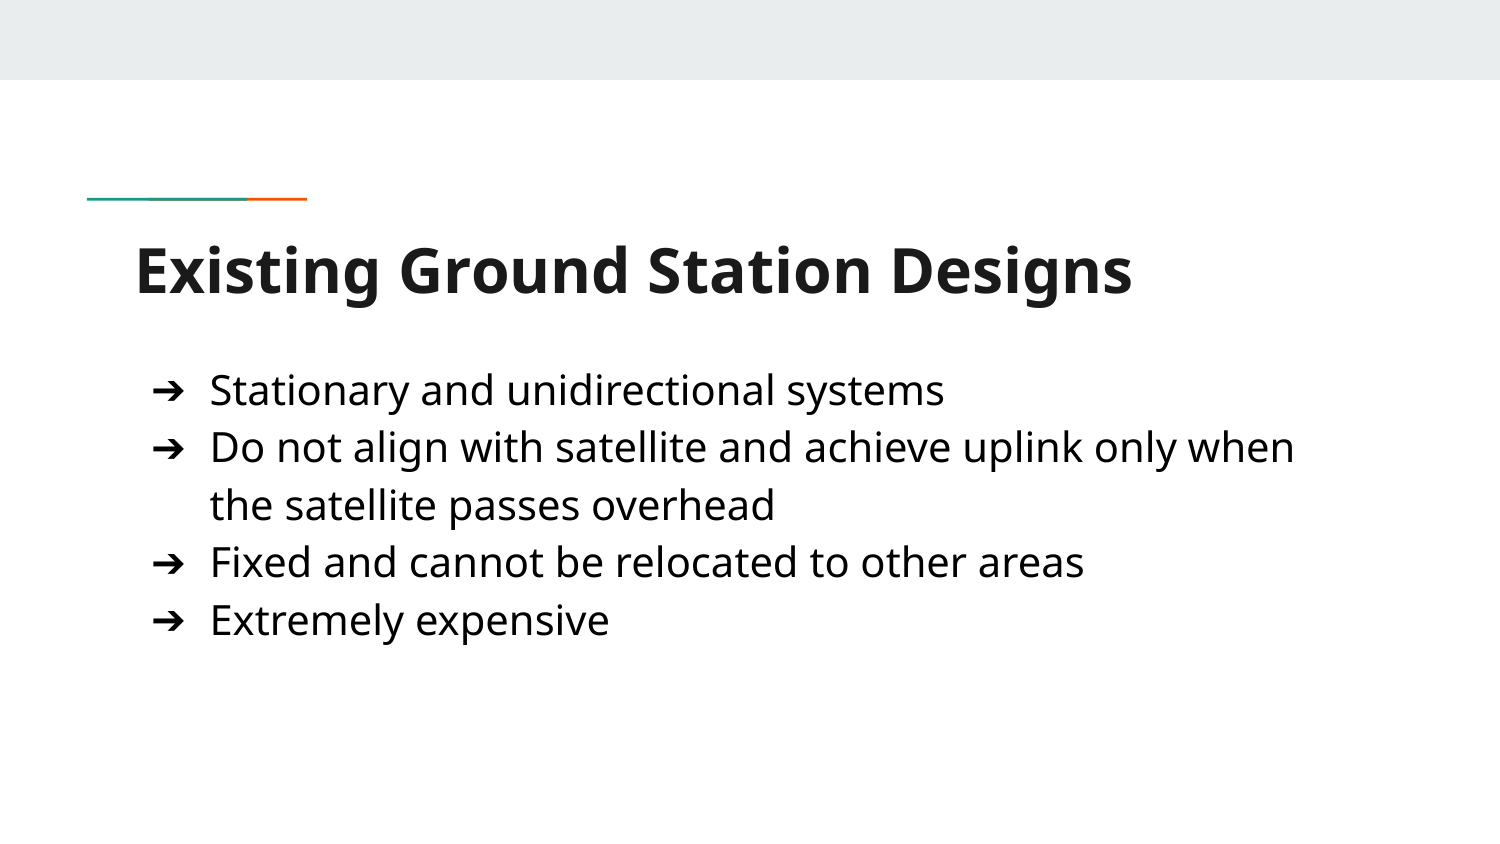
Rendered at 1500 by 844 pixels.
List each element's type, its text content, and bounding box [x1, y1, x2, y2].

title Existing Ground Station Designs [119, 216, 1381, 305]
list Stationary and unidirectional systems Do not align with satellite and achieve uplink only when the satellite passes overhead Fixed and cannot be relocated to other areas Extremely expensive [119, 341, 1381, 712]
